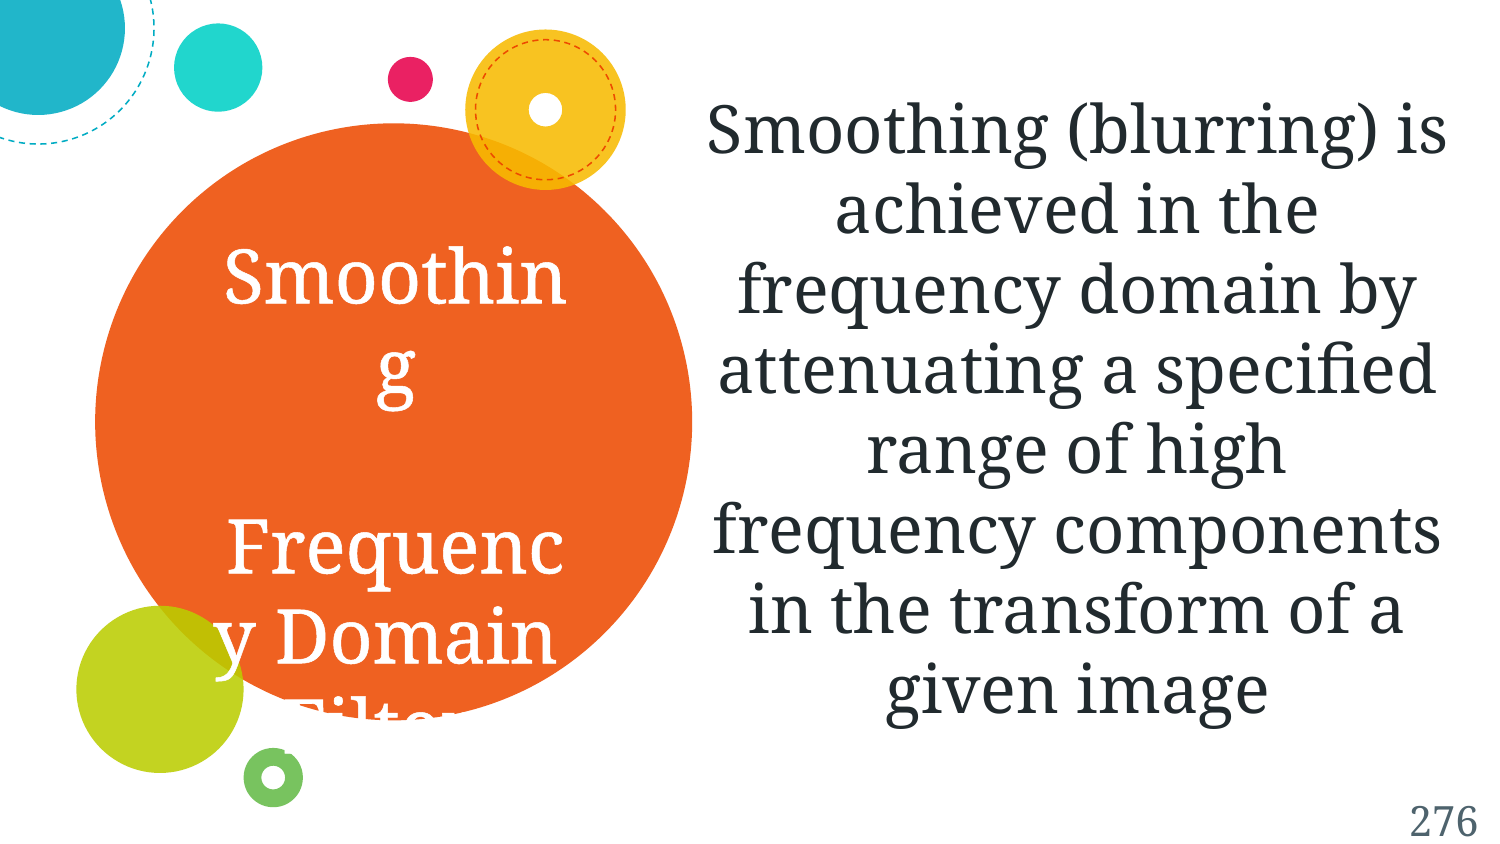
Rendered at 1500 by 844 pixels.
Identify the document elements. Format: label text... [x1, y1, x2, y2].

text_box Smoothing (blurring) is achieved in the frequency domain by attenuating a specified range of high frequency components in the transform of a given image [690, 79, 1465, 734]
slide_number 276 [1387, 779, 1494, 844]
text_box Smoothing Frequency Domain Filters [194, 220, 597, 776]
